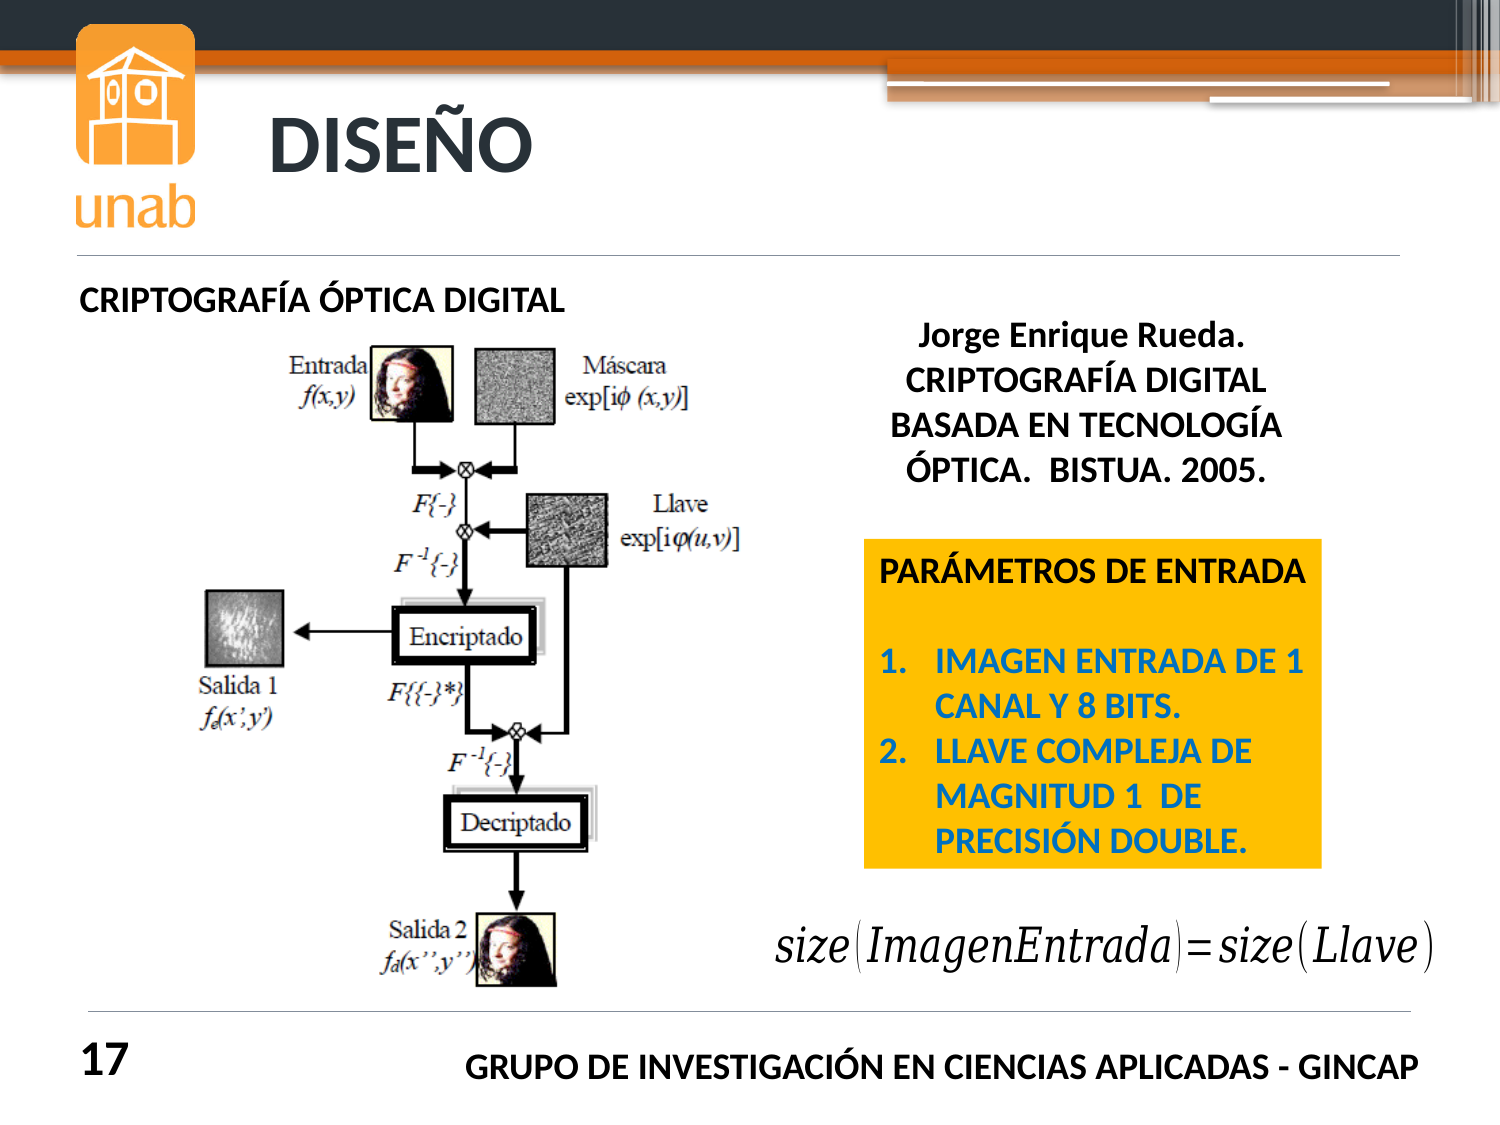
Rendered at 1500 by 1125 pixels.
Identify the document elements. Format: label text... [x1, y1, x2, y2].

text_box PARÁMETROS DE ENTRADA IMAGEN ENTRADA DE 1 CANAL Y 8 BITS. LLAVE COMPLEJA DE MAGNITUD 1 DE PRECISIÓN DOUBLE. [864, 538, 1322, 869]
text_box Jorge Enrique Rueda. CRIPTOGRAFÍA DIGITAL BASADA EN TECNOLOGÍA ÓPTICA. BISTUA. 2005. [856, 302, 1317, 498]
text_box CRIPTOGRAFÍA ÓPTICA DIGITAL [64, 267, 1376, 372]
text_box GRUPO DE INVESTIGACIÓN EN CIENCIAS APLICADAS - GINCAP [383, 1034, 1435, 1095]
picture [179, 325, 754, 998]
picture [76, 23, 195, 228]
title DISEÑO [253, 45, 1400, 233]
text_box 17 [64, 1018, 160, 1093]
